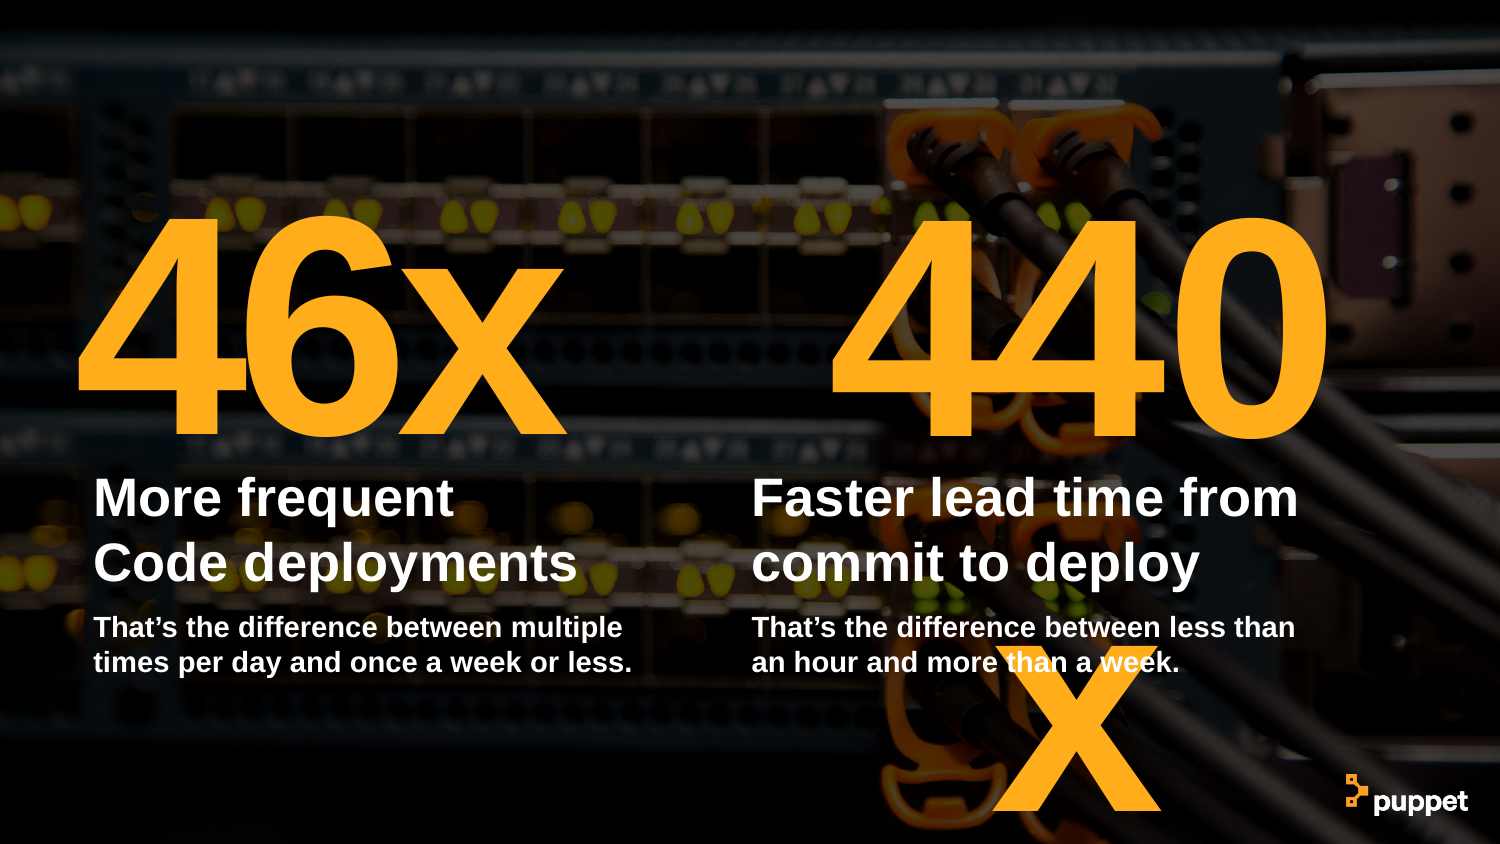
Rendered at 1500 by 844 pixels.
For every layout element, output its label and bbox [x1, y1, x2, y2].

text_box [728, 116, 1444, 688]
picture [0, 0, 1500, 844]
text_box [0, 114, 729, 688]
